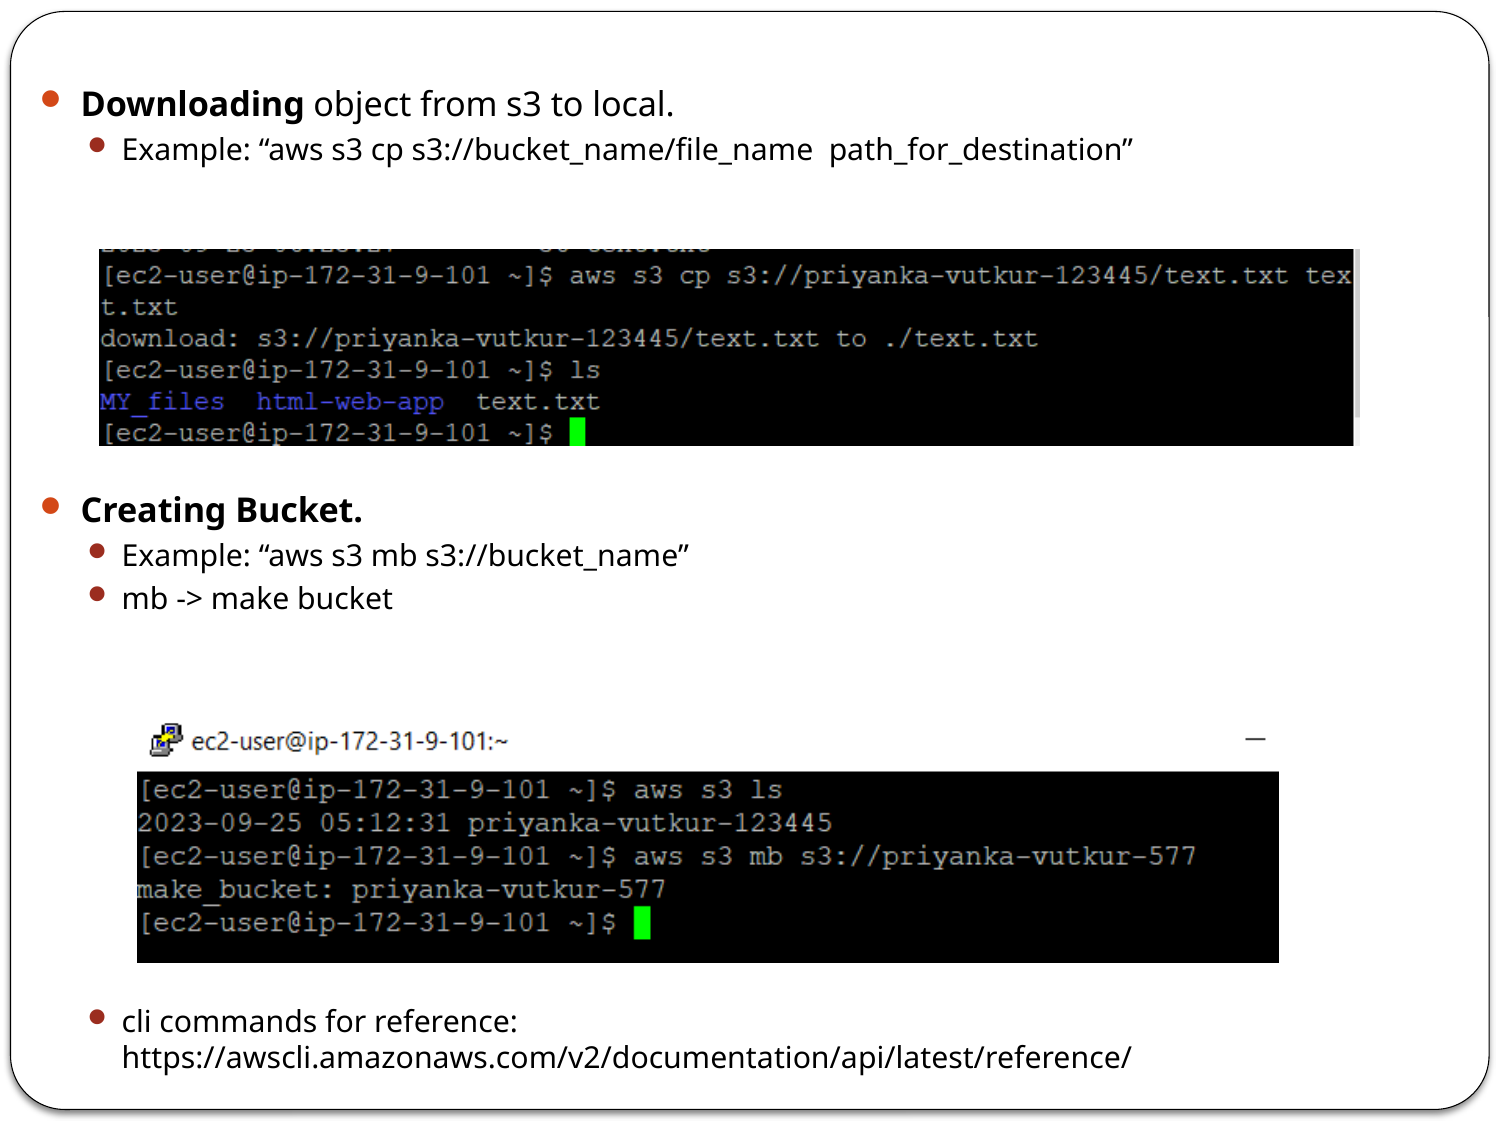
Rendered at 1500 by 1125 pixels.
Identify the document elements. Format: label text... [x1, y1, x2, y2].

picture [137, 712, 1279, 963]
list Downloading object from s3 to local. Example: “aws s3 cp s3://bucket_name/file_name path_for_destination” Creating Bucket. Example: “aws s3 mb s3://bucket_name” mb -> make bucket cli commands for reference: https://awscli.amazonaws.com/v2/documentation/api/latest/reference/ [24, 75, 1350, 1088]
picture [99, 249, 1360, 446]
